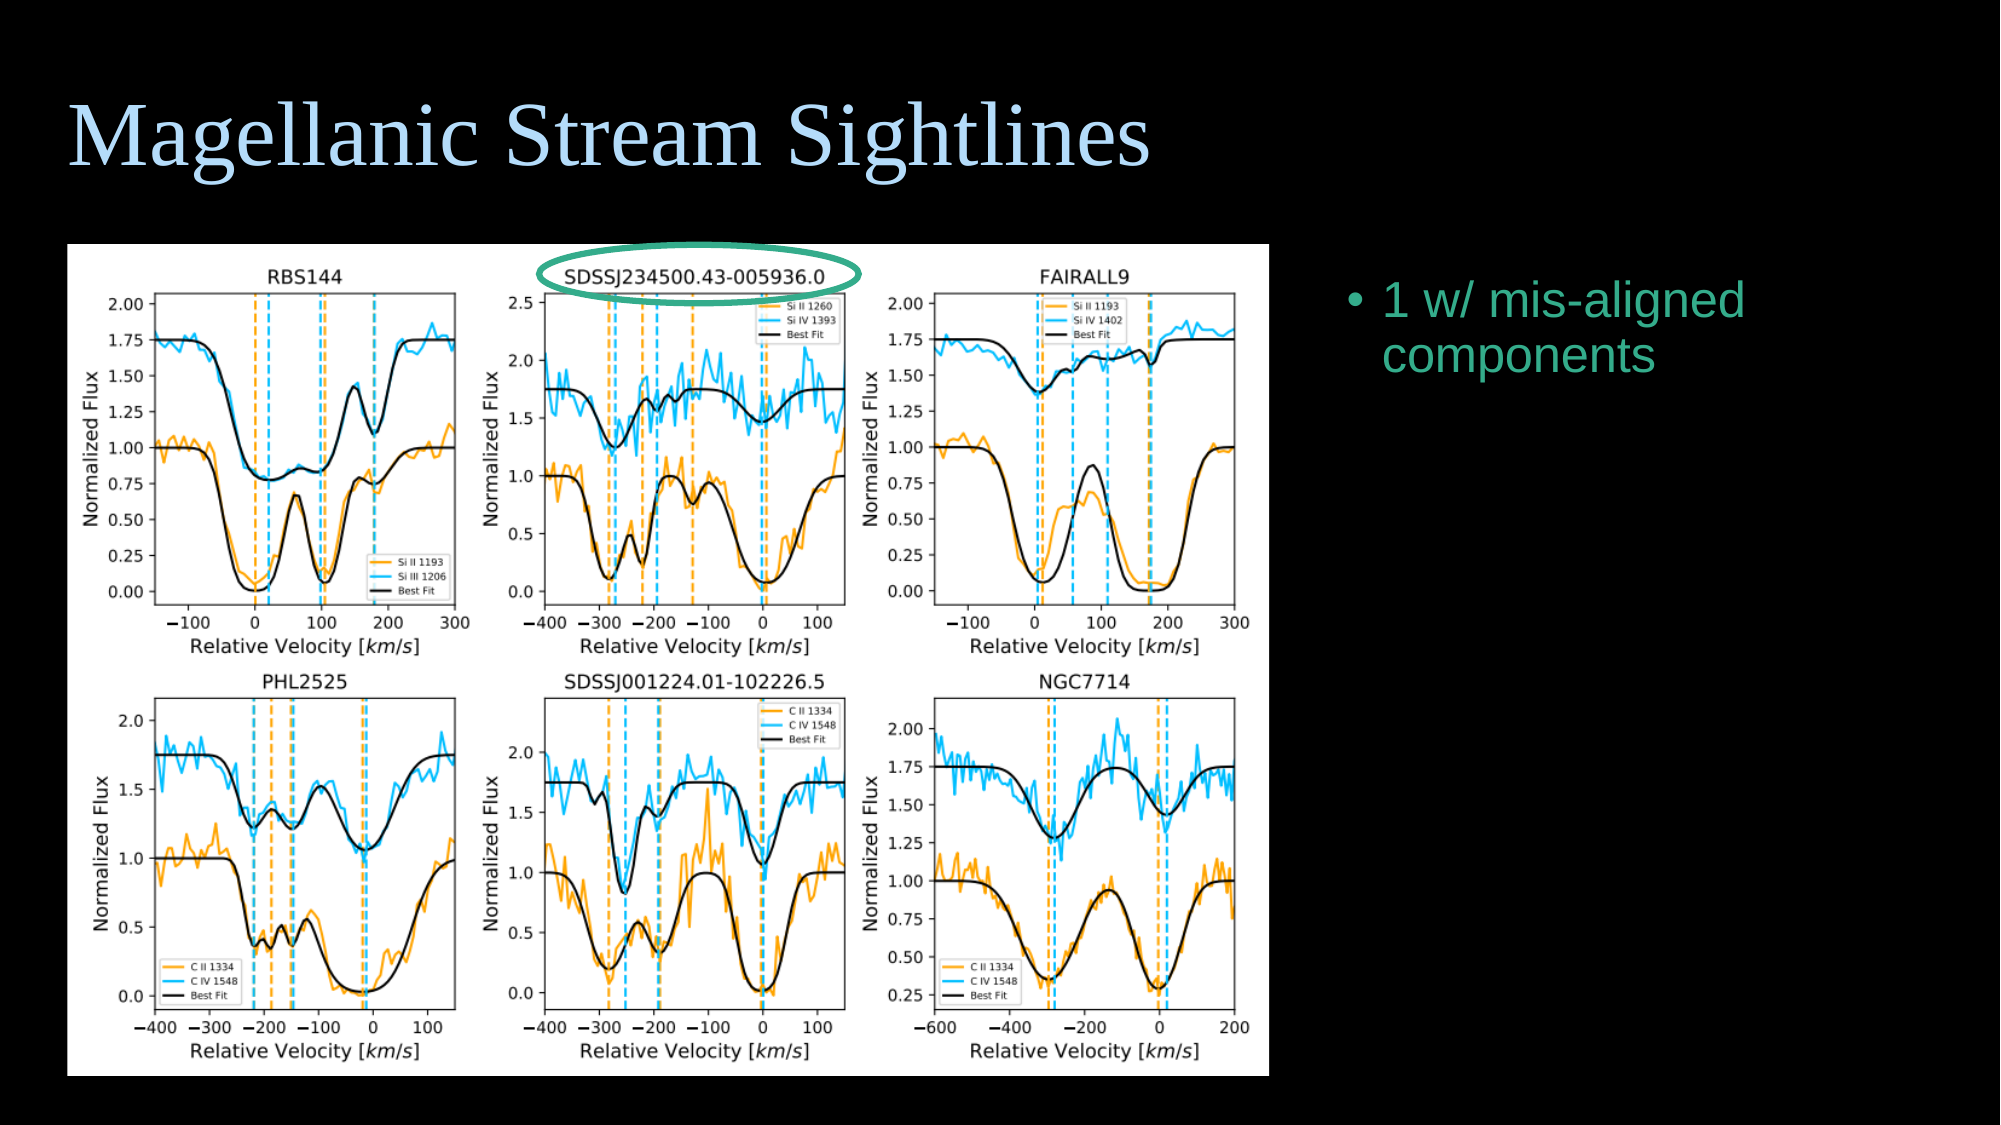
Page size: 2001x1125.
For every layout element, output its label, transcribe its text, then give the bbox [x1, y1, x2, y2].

list 1 w/ mis-aligned components [1331, 266, 1909, 981]
picture [67, 244, 1270, 1076]
title Magellanic Stream Sightlines [52, 27, 1778, 245]
